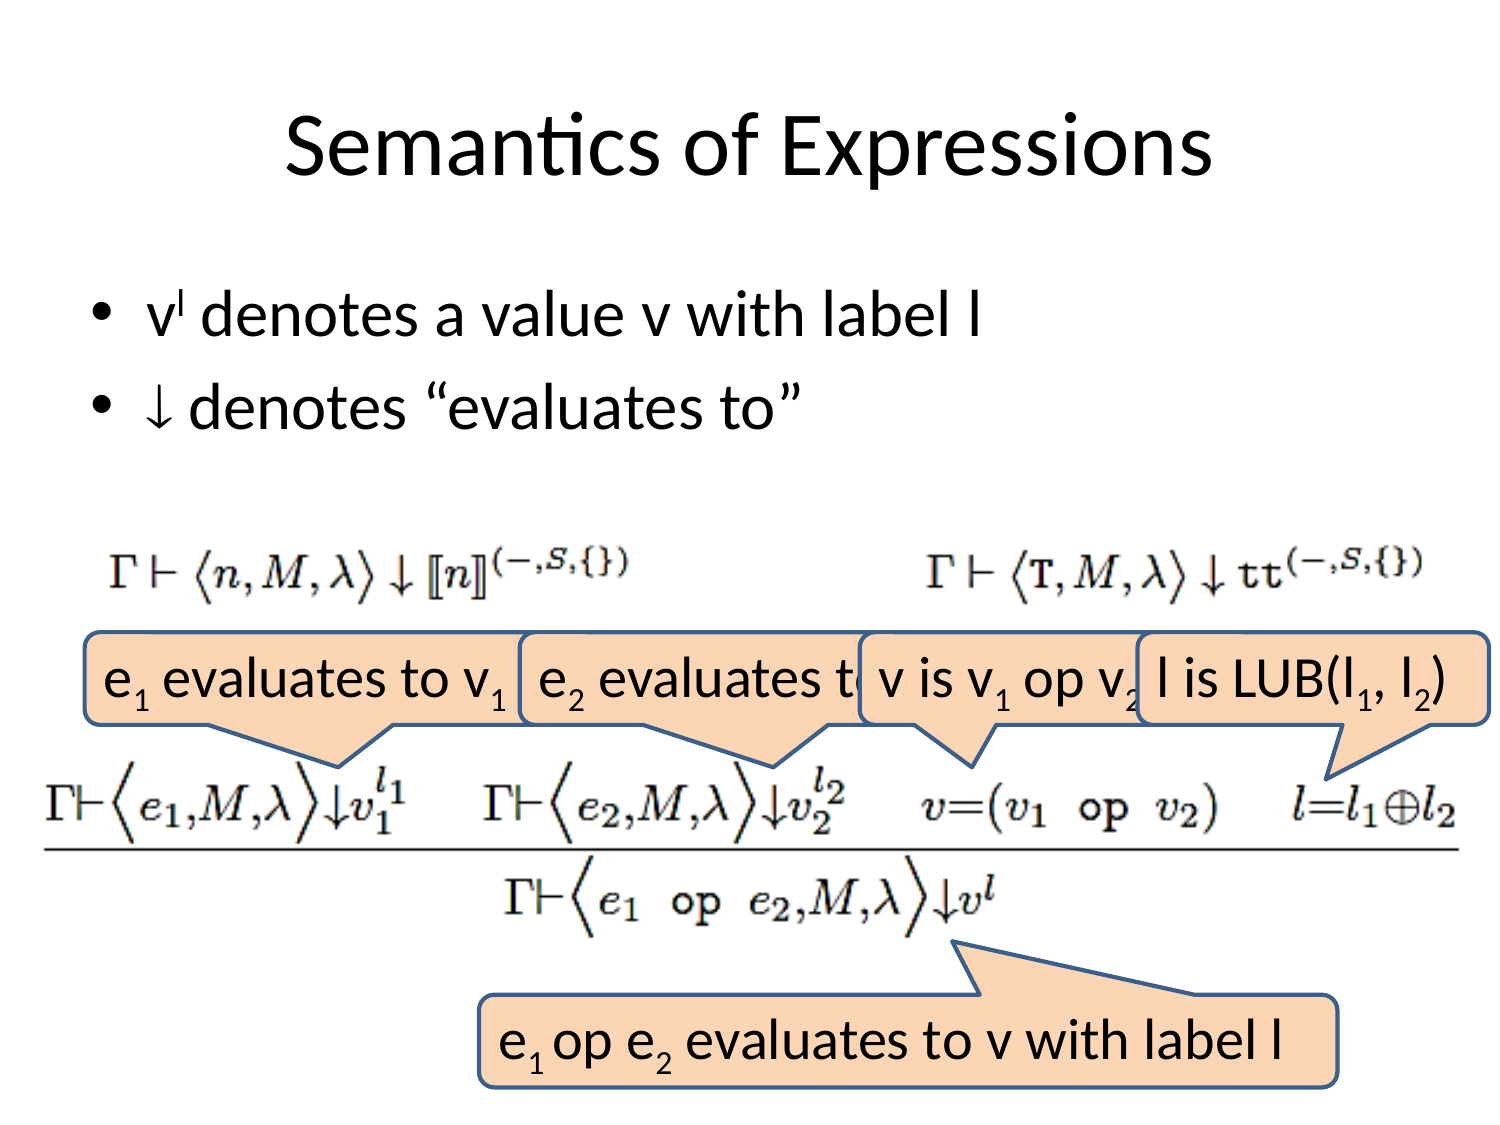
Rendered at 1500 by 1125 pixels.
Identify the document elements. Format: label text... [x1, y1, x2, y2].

picture [12, 532, 1490, 951]
text_box e1 op e2 evaluates to v with label l [476, 958, 1340, 1090]
list vl denotes a value v with label l  denotes “evaluates to” [75, 262, 1425, 463]
title Semantics of Expressions [75, 45, 1425, 233]
